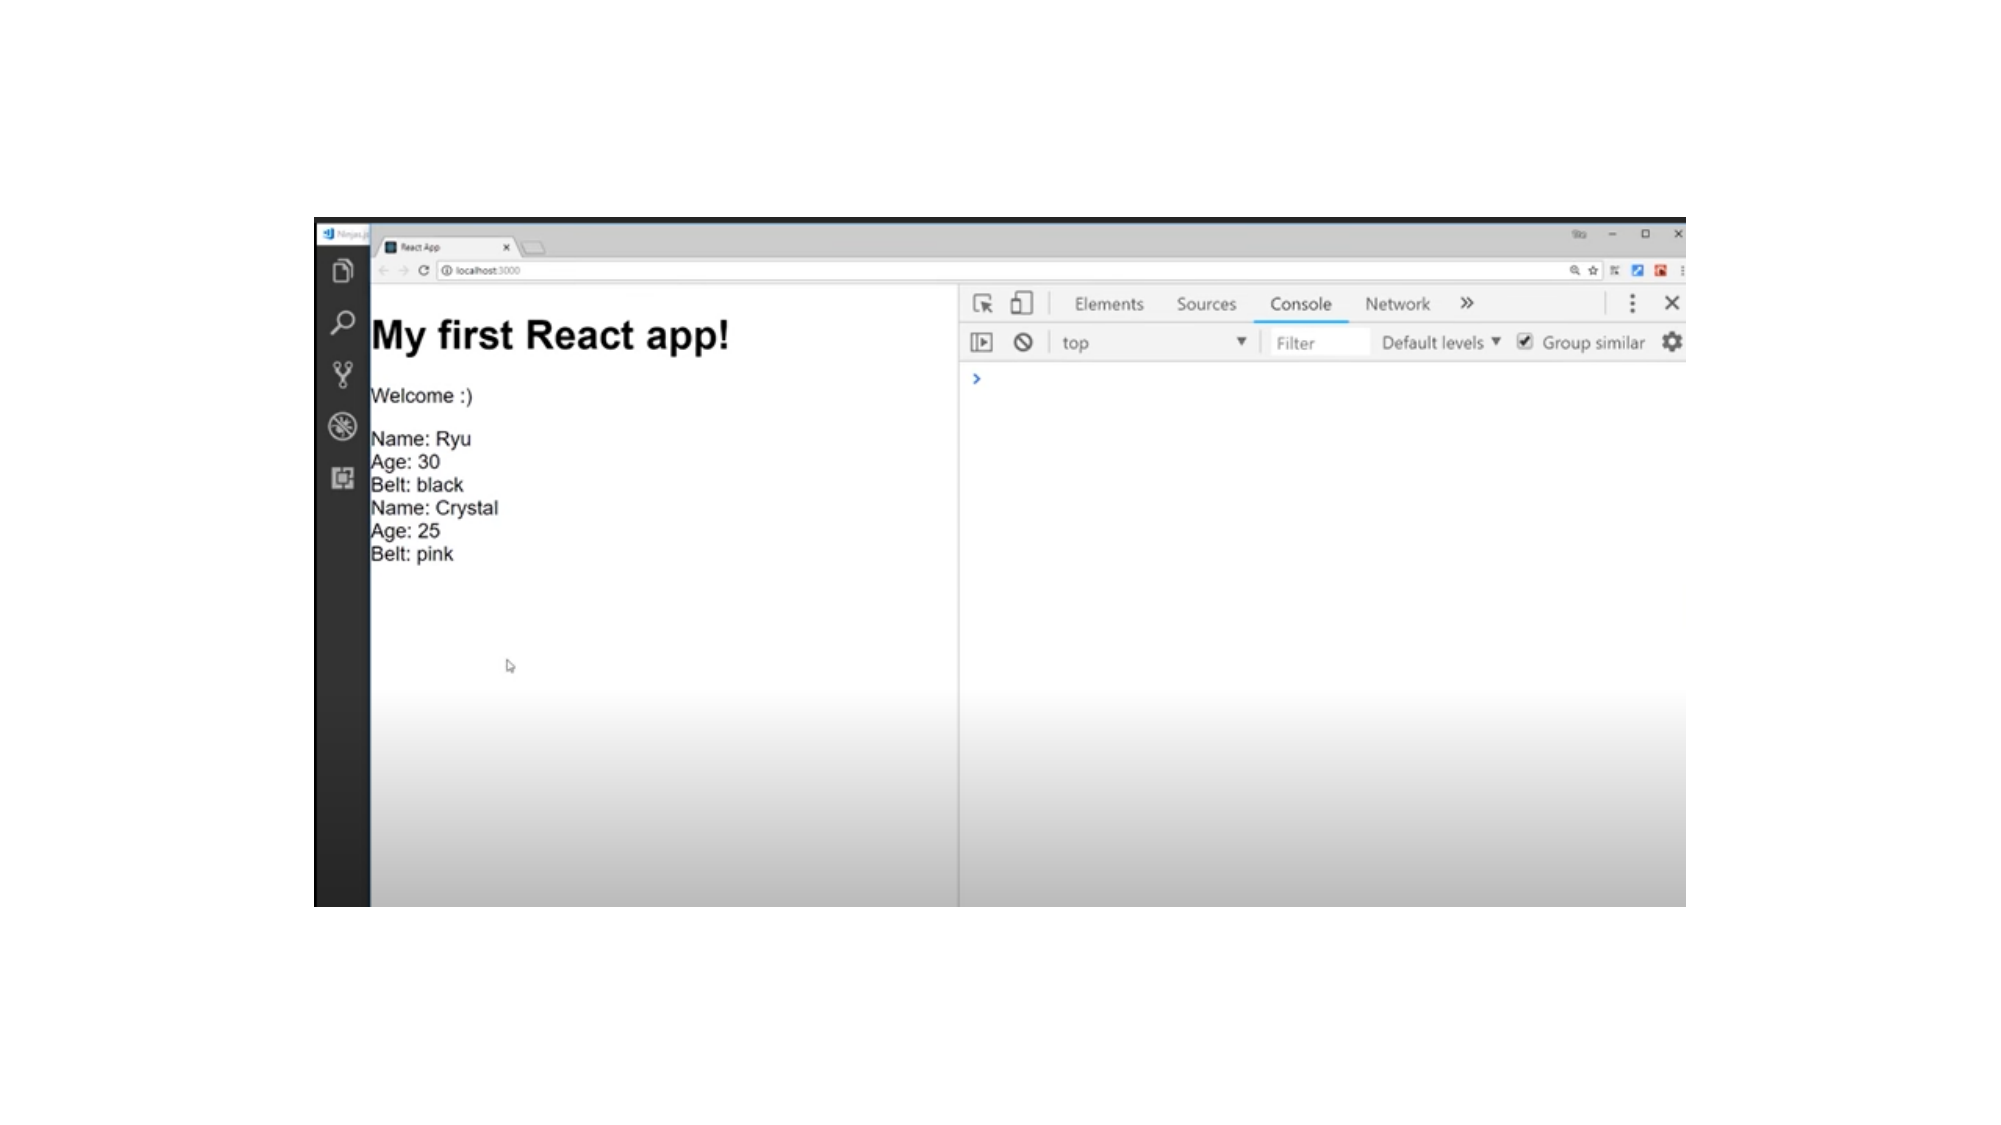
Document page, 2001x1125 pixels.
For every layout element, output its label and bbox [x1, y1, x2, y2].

picture [314, 217, 1686, 908]
